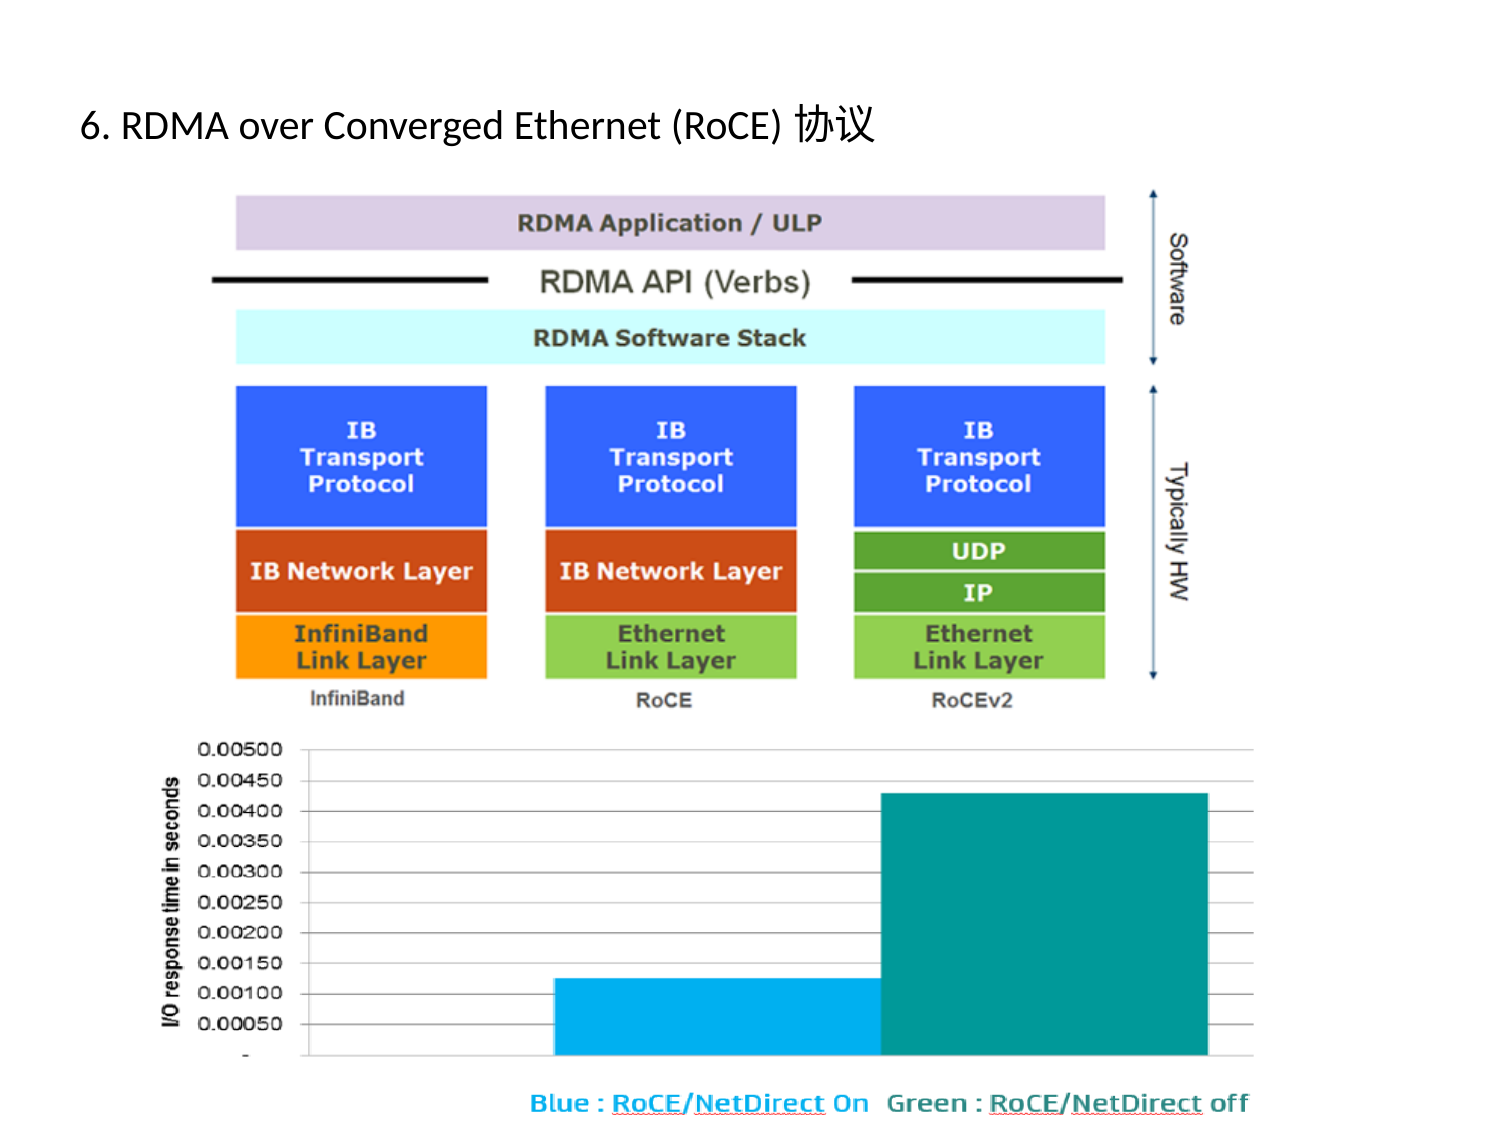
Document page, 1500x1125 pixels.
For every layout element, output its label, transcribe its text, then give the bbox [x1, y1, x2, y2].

text_box 6. RDMA over Converged Ethernet (RoCE)协议 [64, 90, 982, 155]
picture [206, 184, 1198, 717]
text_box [159, 739, 1254, 1116]
